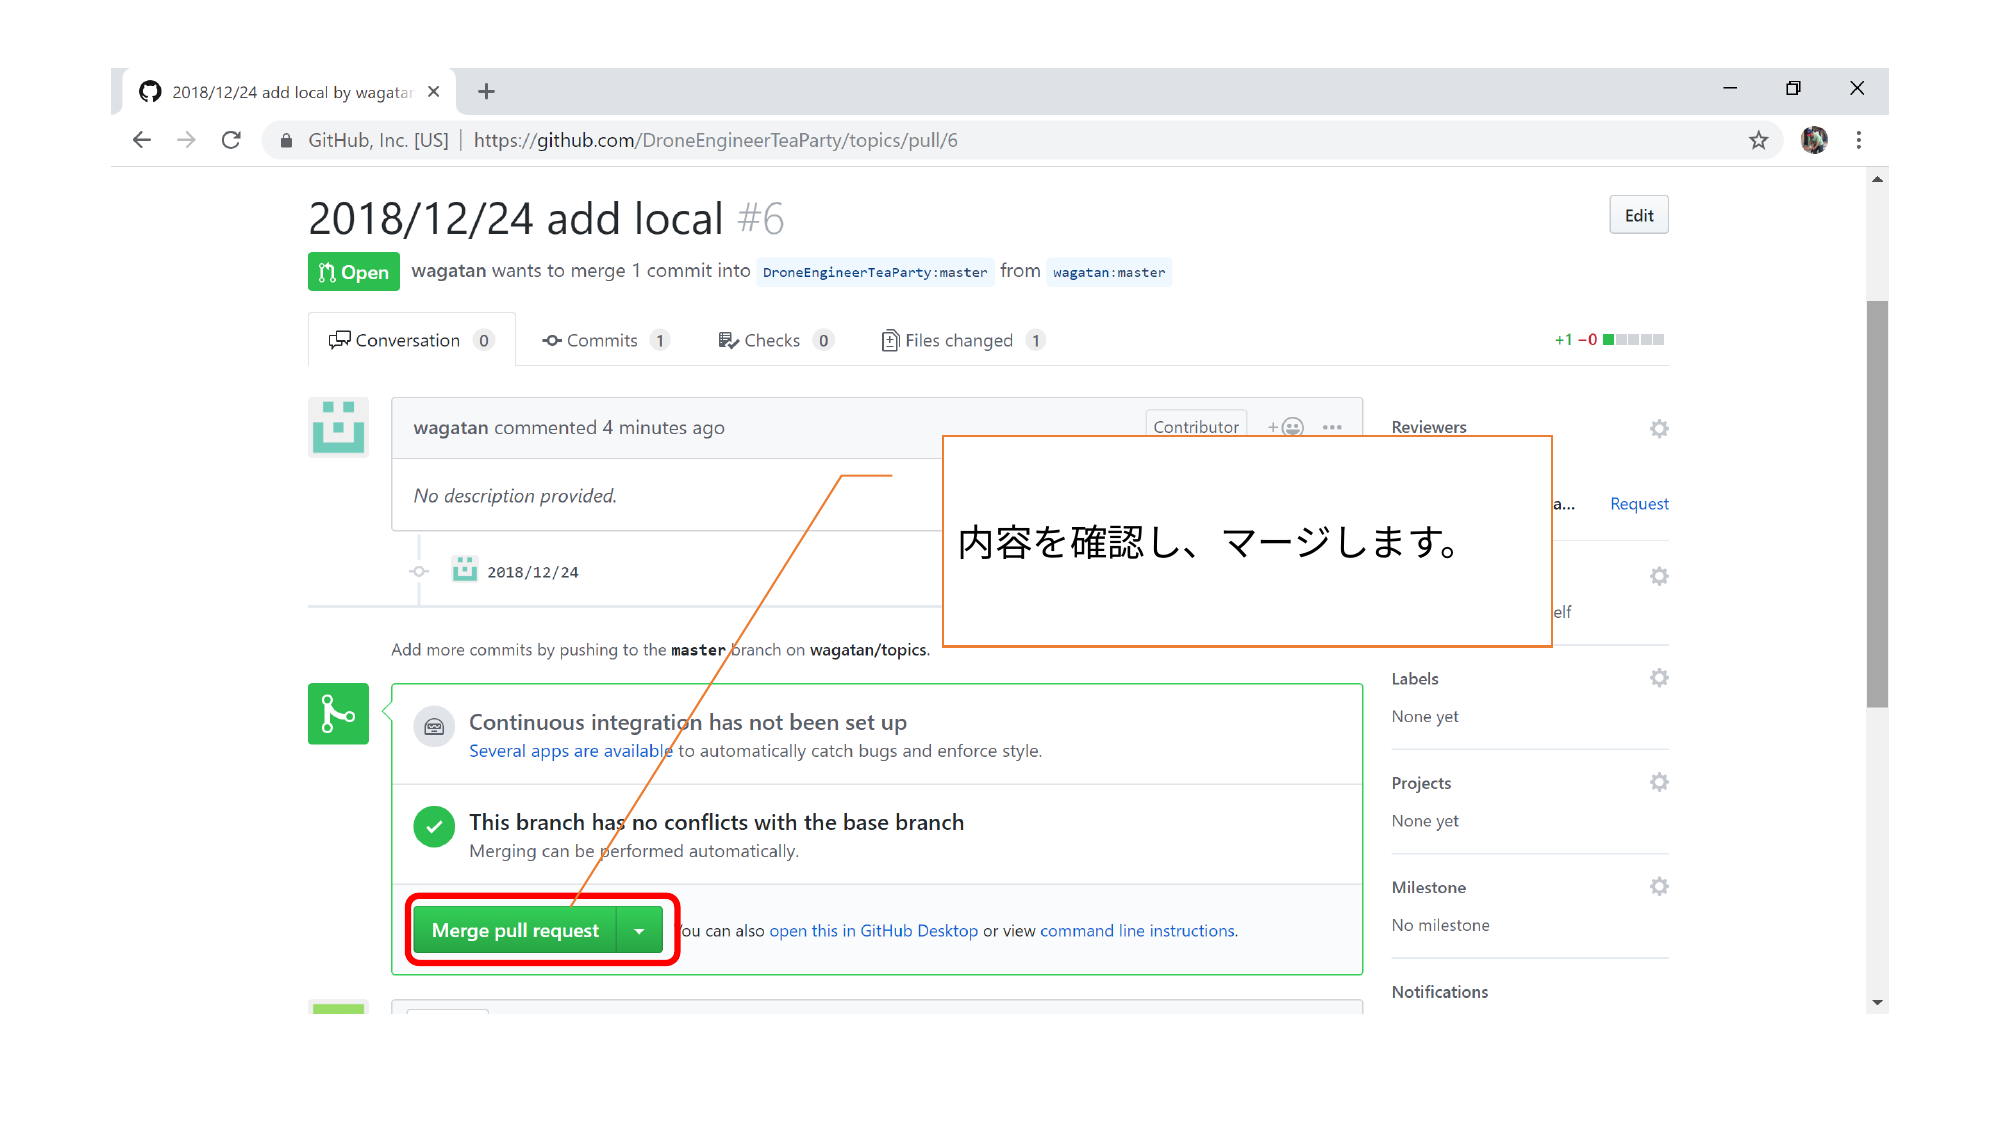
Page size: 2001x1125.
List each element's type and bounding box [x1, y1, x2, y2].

picture [111, 68, 1889, 1014]
